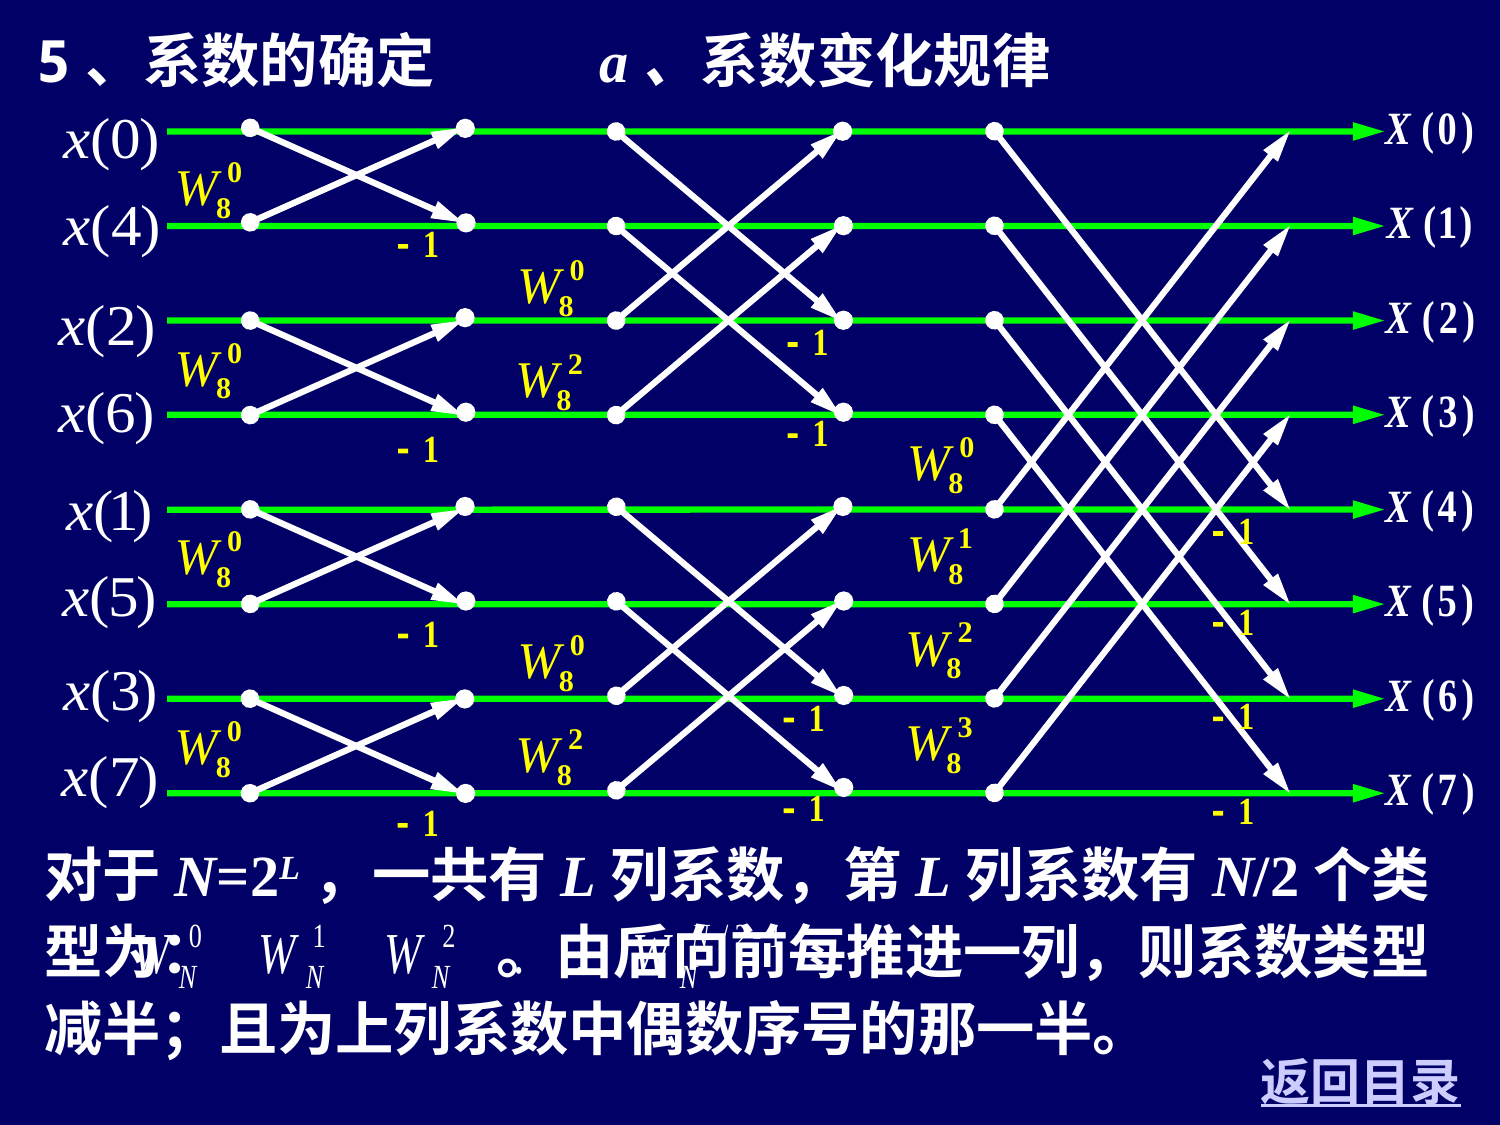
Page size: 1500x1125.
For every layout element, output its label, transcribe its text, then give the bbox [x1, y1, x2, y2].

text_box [46, 101, 1483, 841]
text_box 5、系数的确定 [21, 16, 584, 102]
text_box 返回目录 [1246, 1071, 1494, 1125]
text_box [29, 823, 1495, 1071]
text_box a、系数变化规律 [584, 16, 1140, 101]
